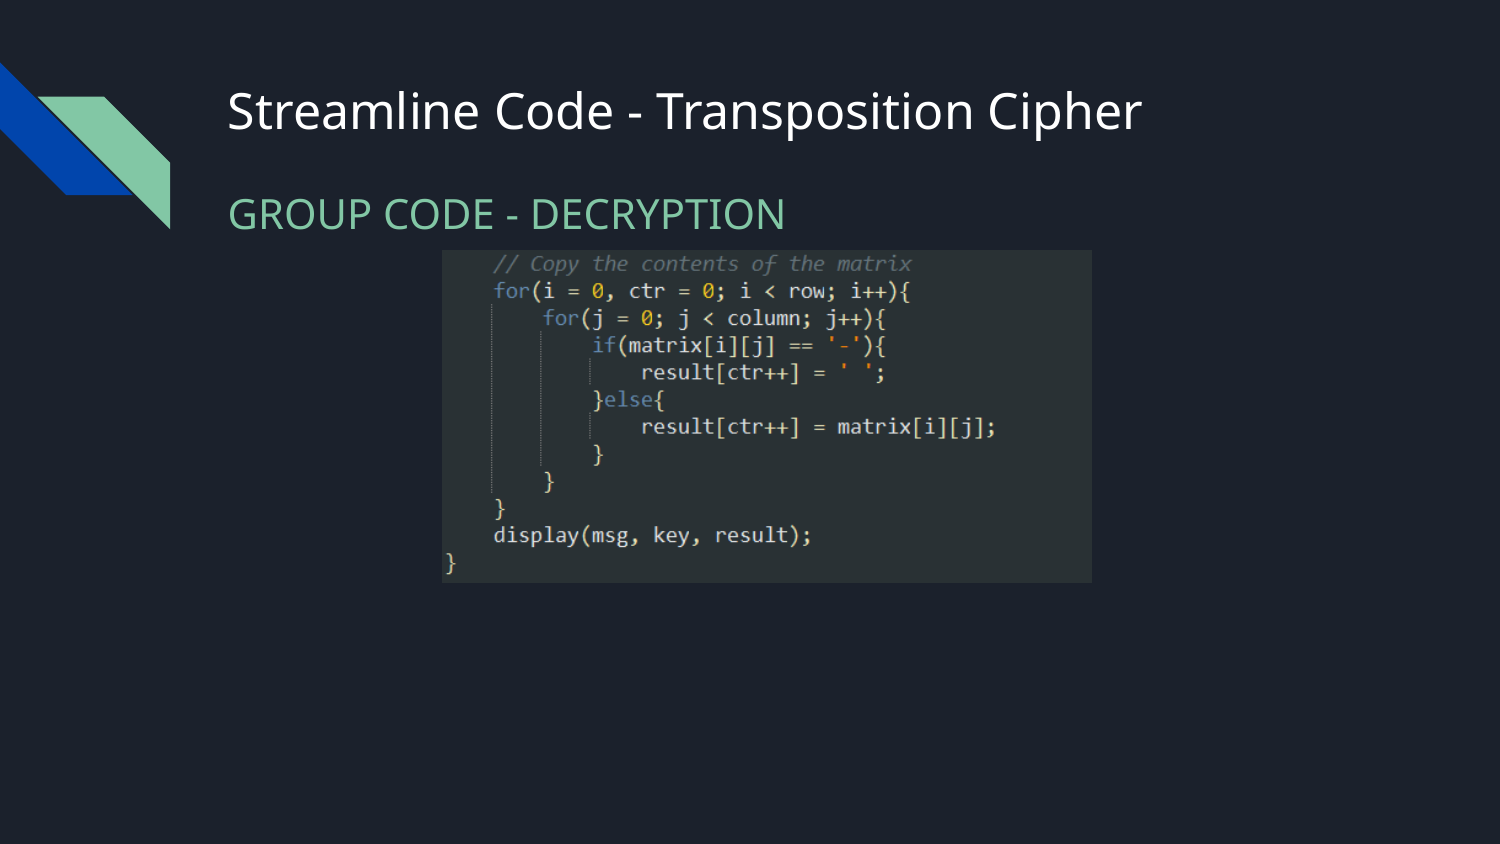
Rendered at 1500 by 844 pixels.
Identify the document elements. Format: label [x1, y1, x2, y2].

picture [442, 250, 1092, 583]
text_box [212, 164, 1322, 253]
title [212, 64, 1368, 215]
